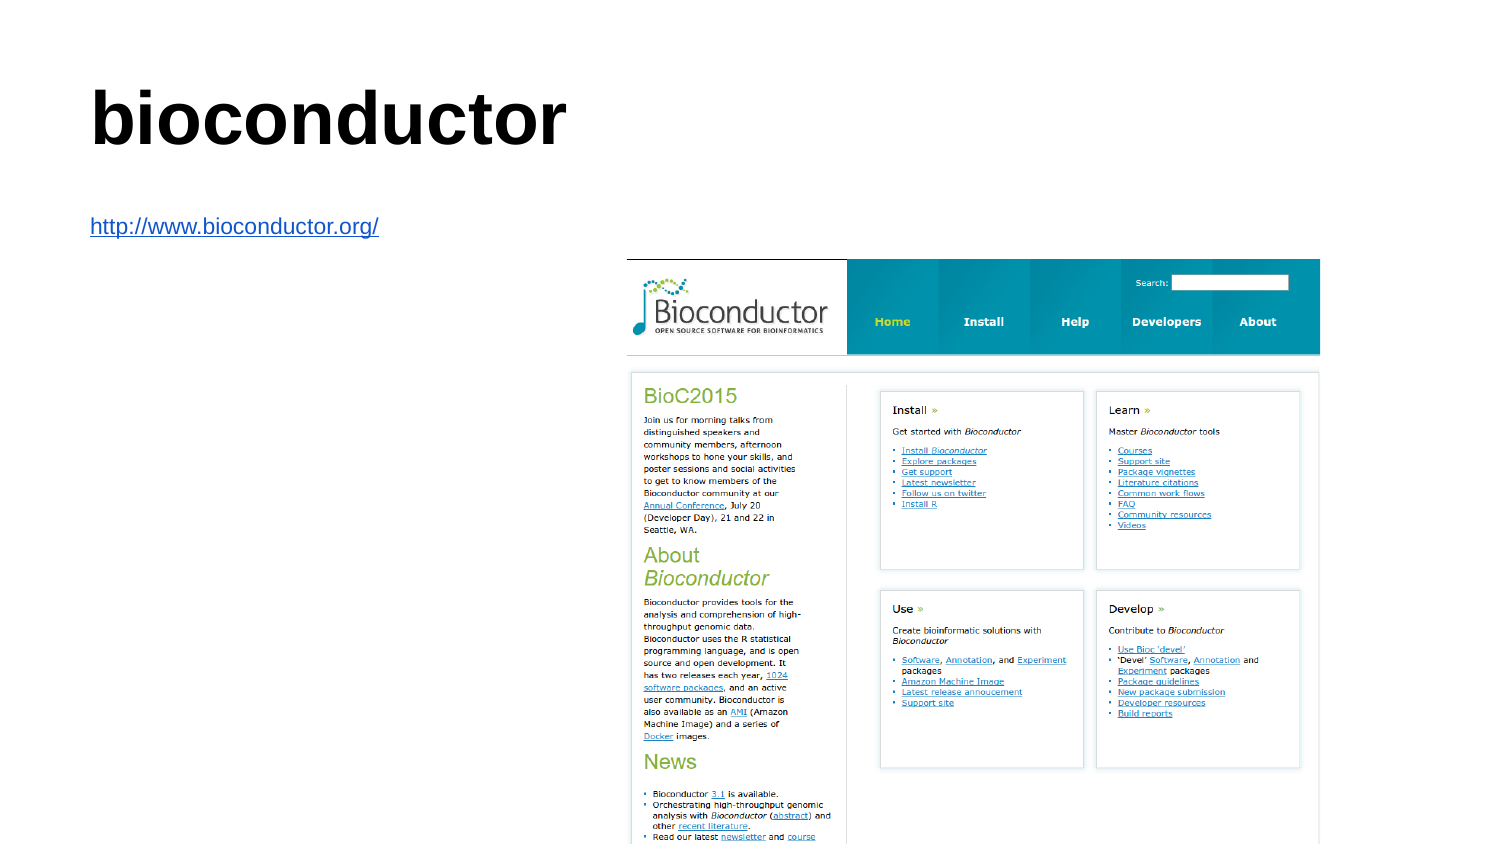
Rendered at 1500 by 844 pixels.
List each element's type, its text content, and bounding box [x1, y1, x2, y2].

picture [626, 258, 1321, 844]
title bioconductor [75, 33, 1425, 175]
list http://www.bioconductor.org/ [75, 196, 1425, 808]
